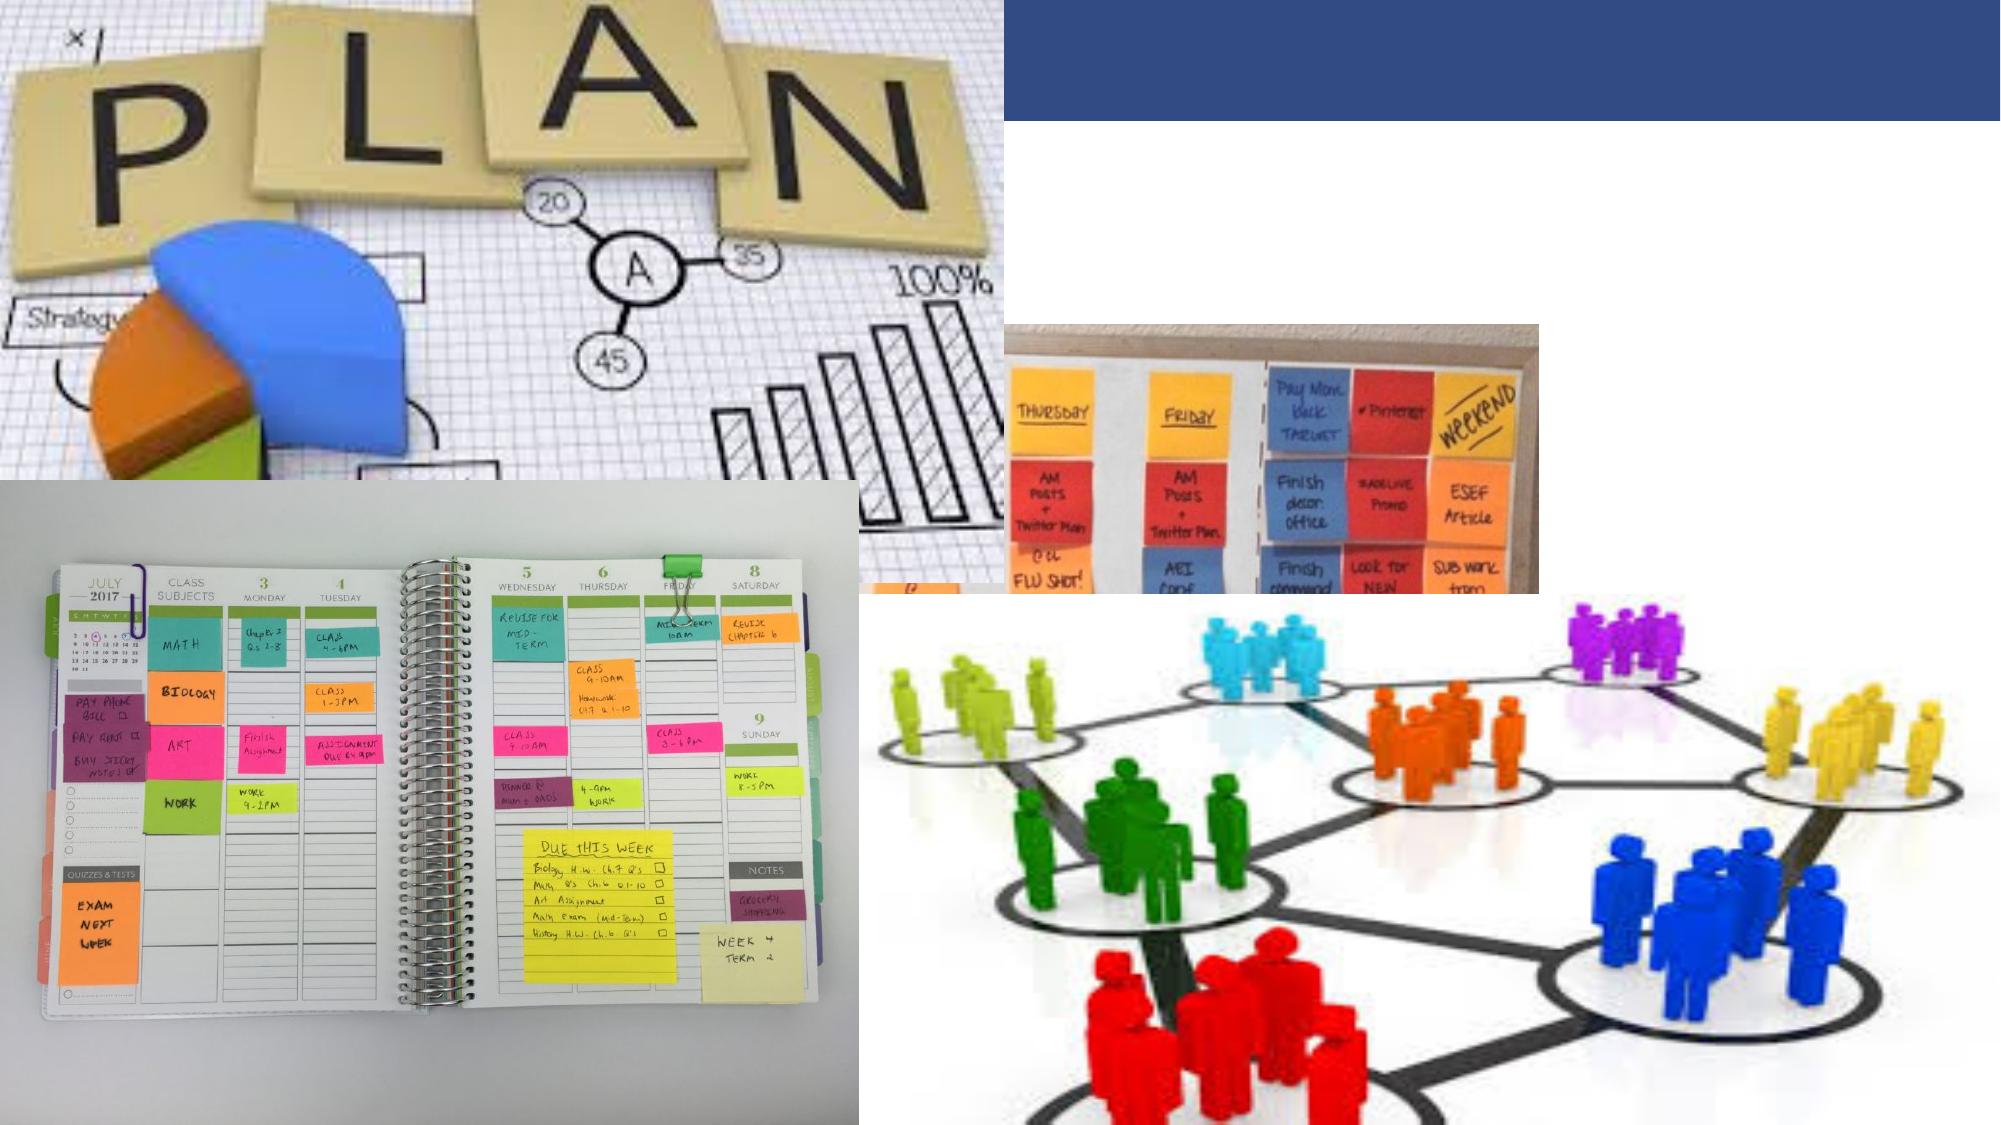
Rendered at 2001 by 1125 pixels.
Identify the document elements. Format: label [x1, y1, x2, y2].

list [1003, 324, 1539, 592]
picture [0, 0, 2000, 1125]
